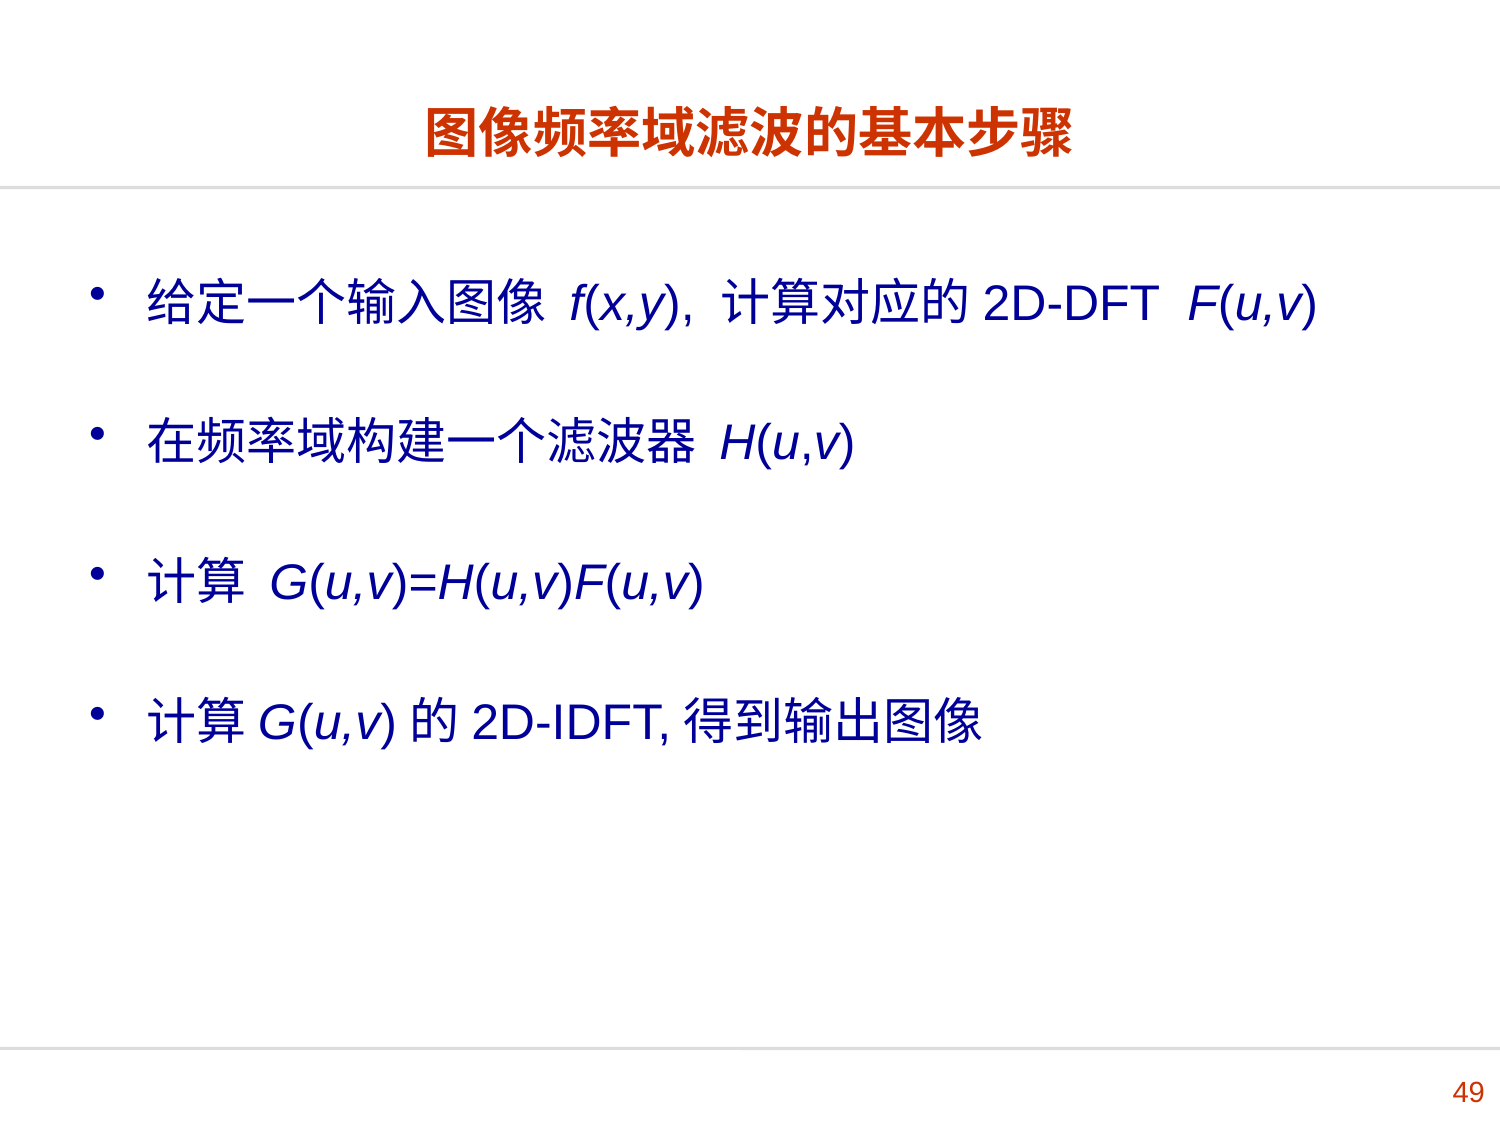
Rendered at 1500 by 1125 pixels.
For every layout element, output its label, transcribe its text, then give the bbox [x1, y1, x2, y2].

slide_number 49 [1149, 1065, 1500, 1104]
title 图像频率域滤波的基本步骤 [75, 91, 1425, 182]
list 给定一个输入图像 f(x,y), 计算对应的2D-DFT F(u,v) 在频率域构建一个滤波器 H(u,v) 计算 G(u,v)=H(u,v)F(u,v) 计算G(u,v)的2D-IDFT,得到输出图像 [75, 262, 1425, 1005]
